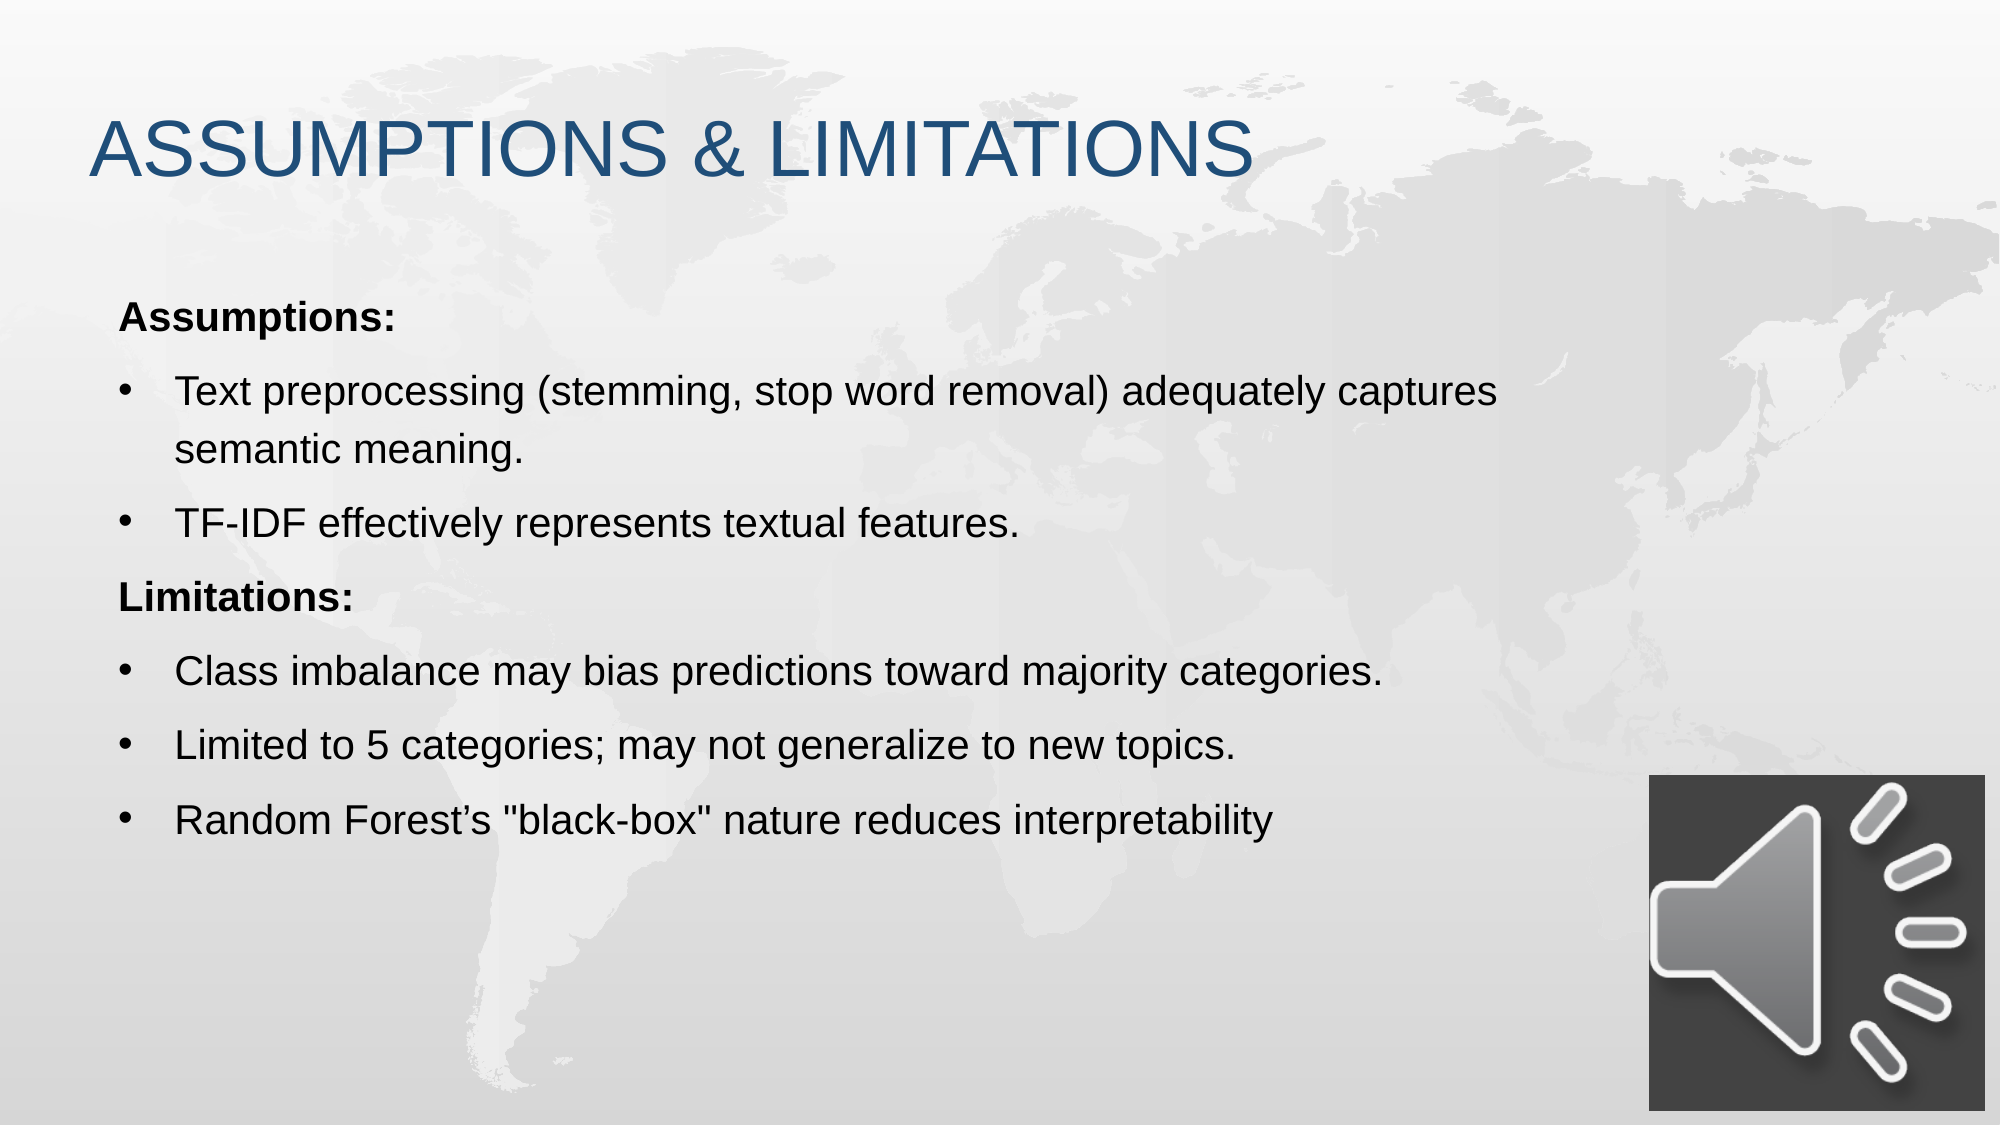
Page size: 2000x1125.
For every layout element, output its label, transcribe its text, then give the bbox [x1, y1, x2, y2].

text_box Assumptions: Text preprocessing (stemming, stop word removal) adequately captures semantic meaning. TF-IDF effectively represents textual features. Limitations: Class imbalance may bias predictions toward majority categories. Limited to 5 categories; may not generalize to new topics. Random Forest’s "black-box" nature reduces interpretability [103, 274, 1646, 850]
picture [1648, 773, 1986, 1112]
text_box Assumptions & Limitations [74, 75, 1675, 200]
